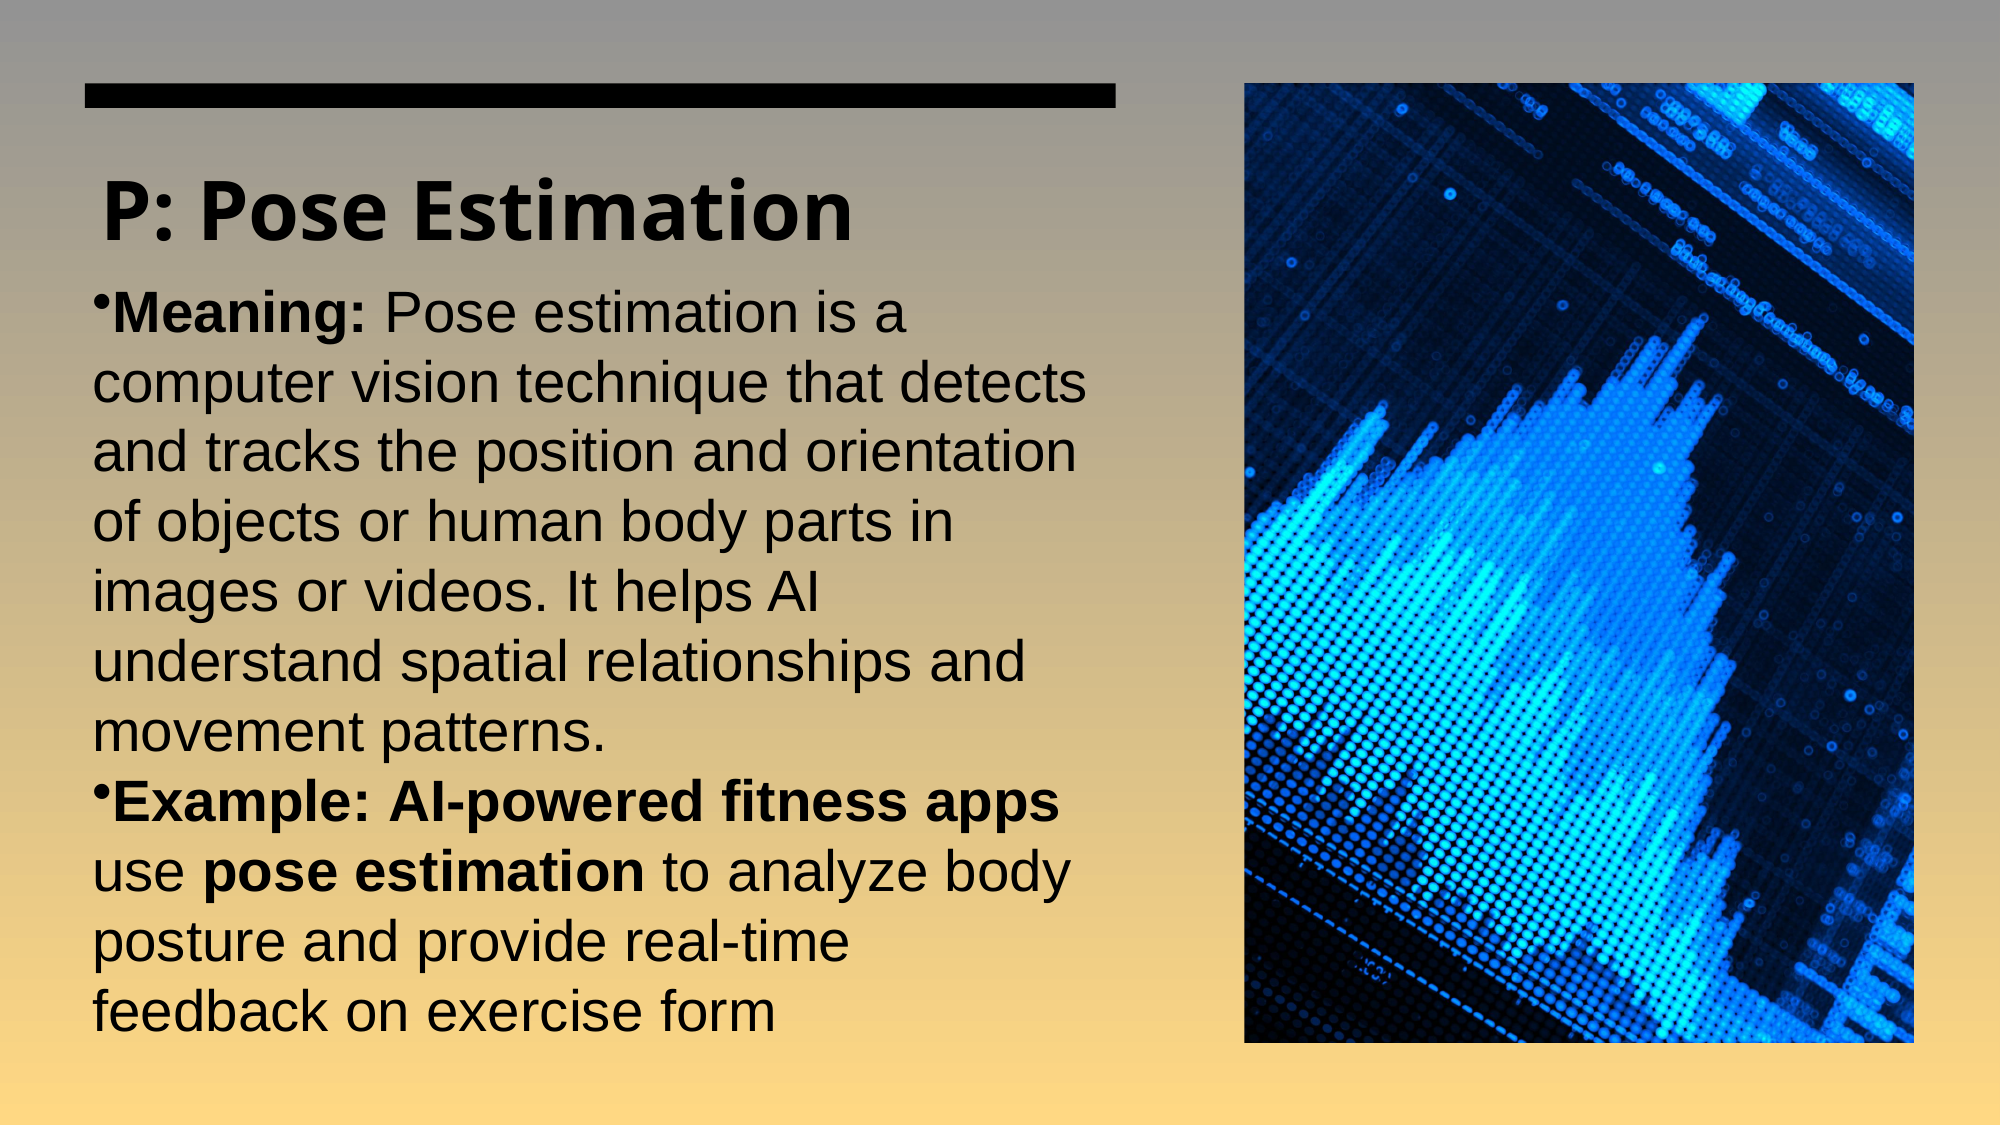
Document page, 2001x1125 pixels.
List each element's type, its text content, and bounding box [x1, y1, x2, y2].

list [1243, 82, 1915, 1043]
title P: Pose Estimation [85, 150, 1119, 266]
text_box [83, 82, 1117, 109]
text_box [0, 0, 2000, 1125]
list Meaning: Pose estimation is a computer vision technique that detects and tracks the position and orientation of objects or human body parts in images or videos. It helps AI understand spatial relationships and movement patterns. Example: AI-powered fitness apps use pose estimation to analyze body posture and provide real-time feedback on exercise form [77, 266, 1108, 1051]
